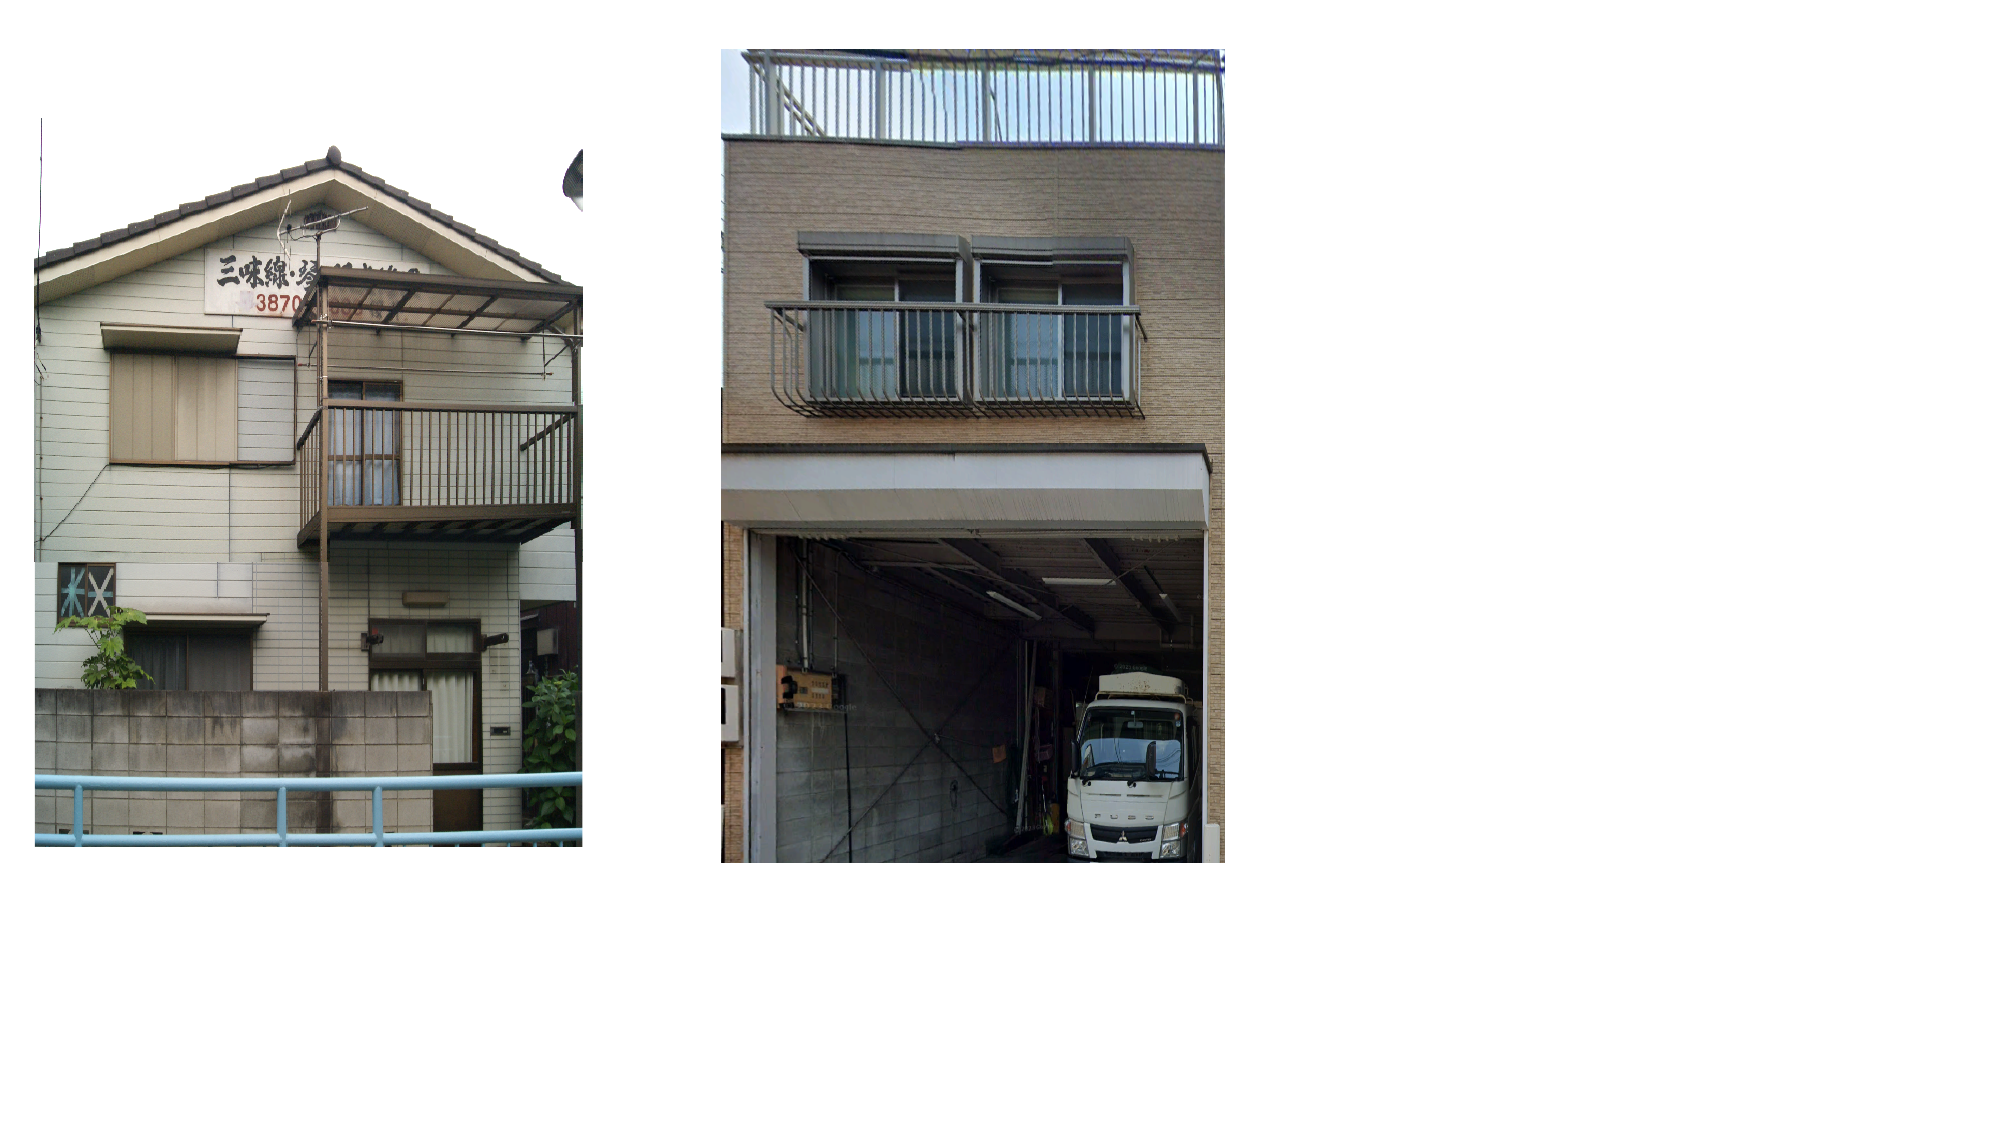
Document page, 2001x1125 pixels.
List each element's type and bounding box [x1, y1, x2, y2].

picture [721, 49, 1225, 863]
picture [34, 118, 583, 847]
